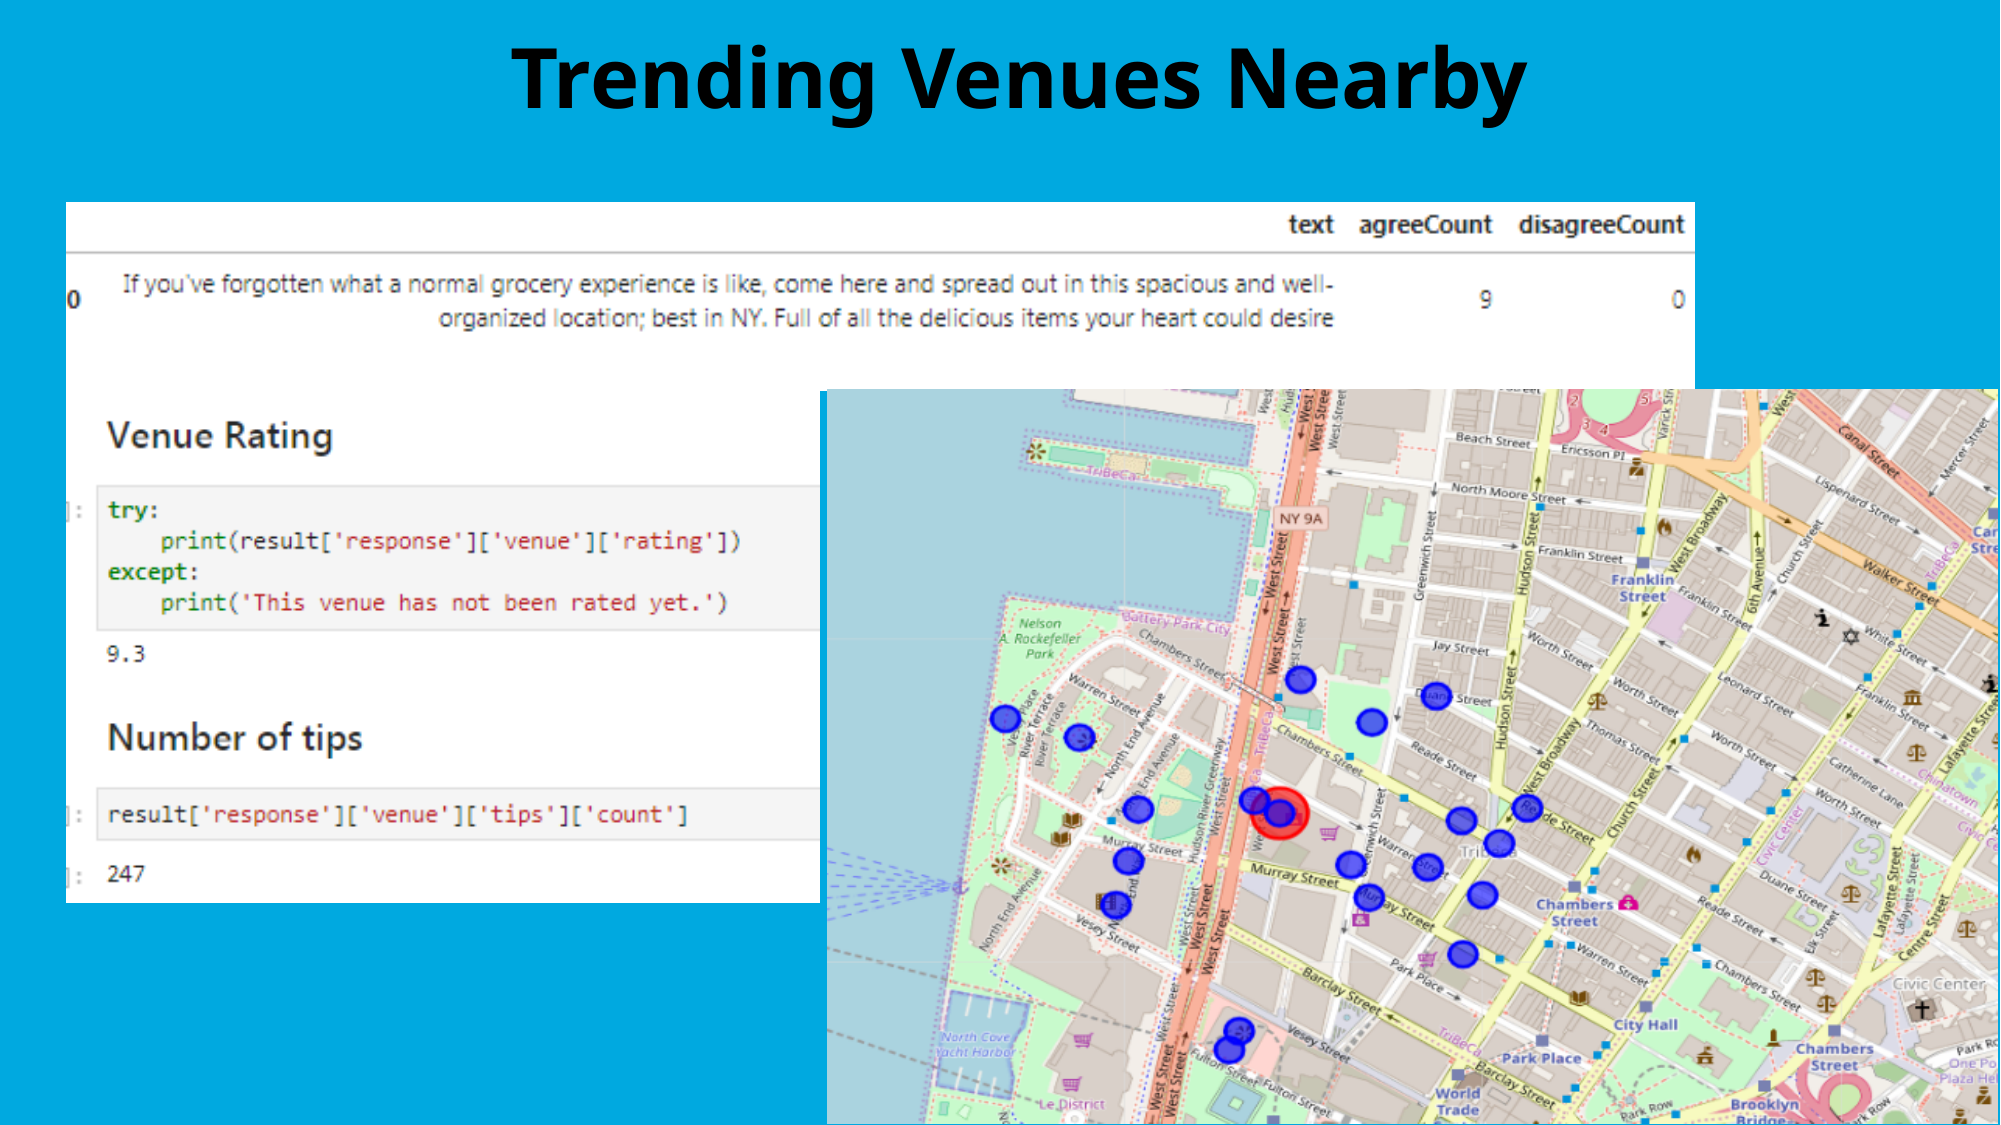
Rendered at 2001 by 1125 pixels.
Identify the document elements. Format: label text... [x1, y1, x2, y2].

text_box Trending Venues Nearby [294, 18, 1745, 133]
picture [67, 203, 1997, 1123]
